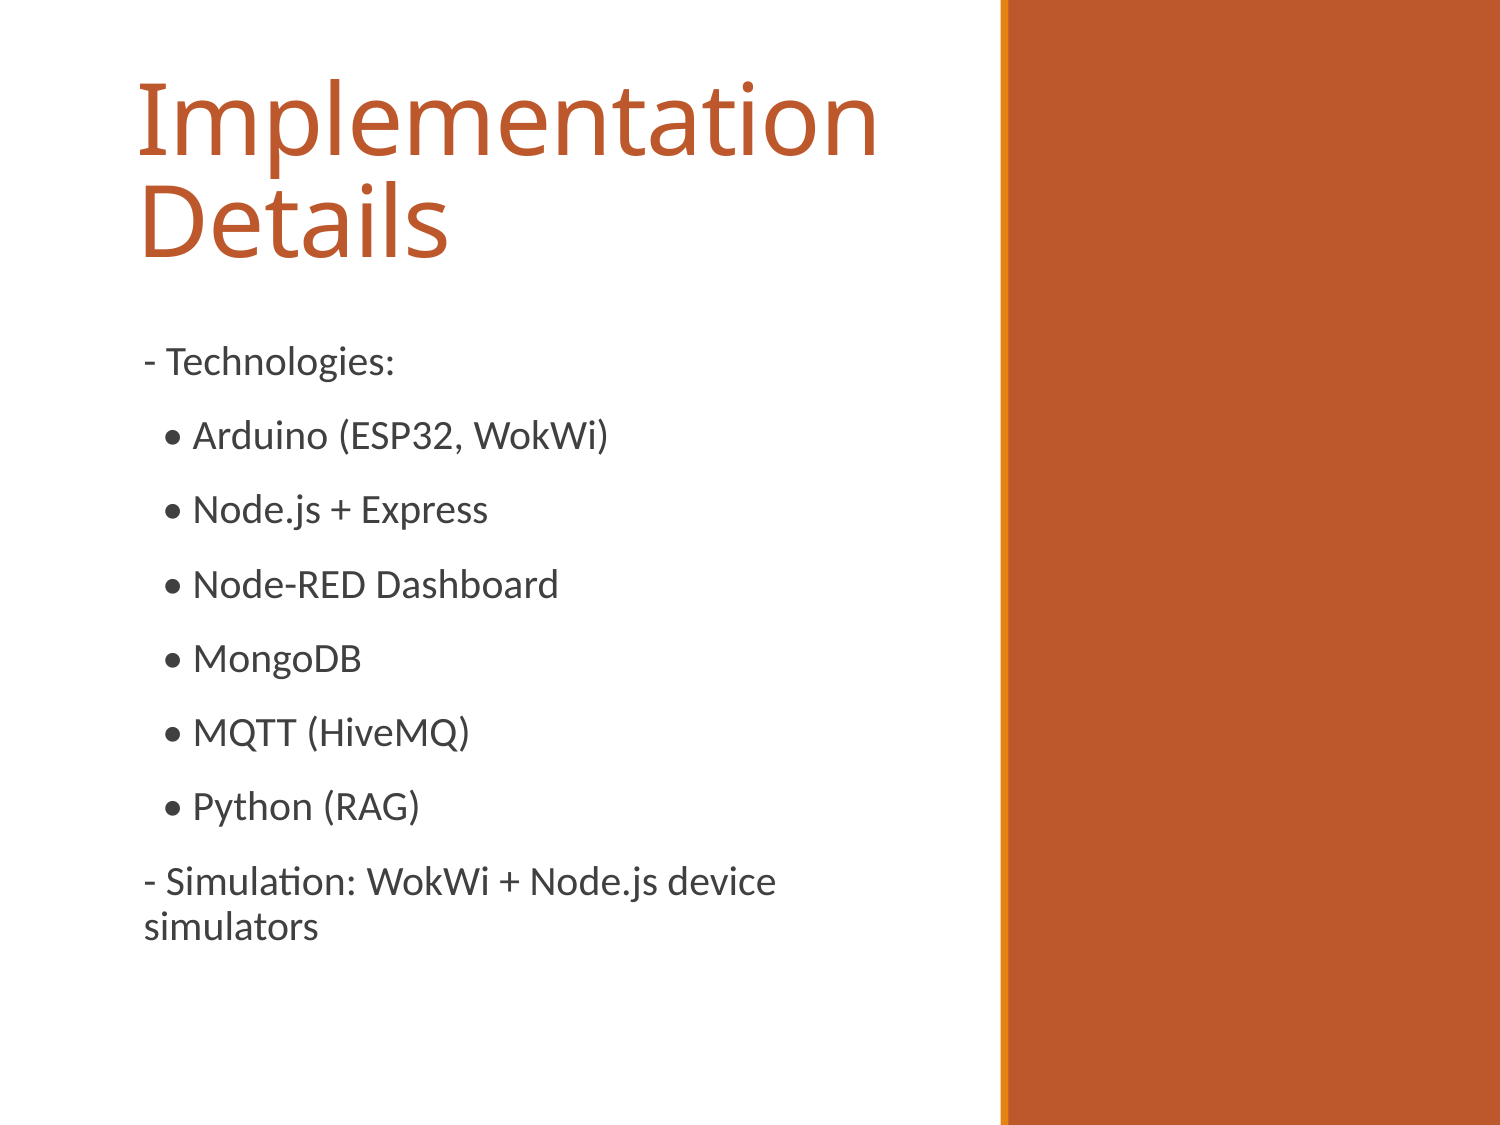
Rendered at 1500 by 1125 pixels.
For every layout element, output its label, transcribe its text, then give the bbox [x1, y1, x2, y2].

text_box [1010, 0, 1500, 1125]
list - Technologies: • Arduino (ESP32, WokWi) • Node.js + Express • Node-RED Dashboard • MongoDB • MQTT (HiveMQ) • Python (RAG) - Simulation: WokWi + Node.js device simulators [128, 332, 953, 963]
text_box [0, 0, 999, 1125]
text_box [999, 0, 1010, 1125]
title Implementation Details [121, 47, 953, 285]
